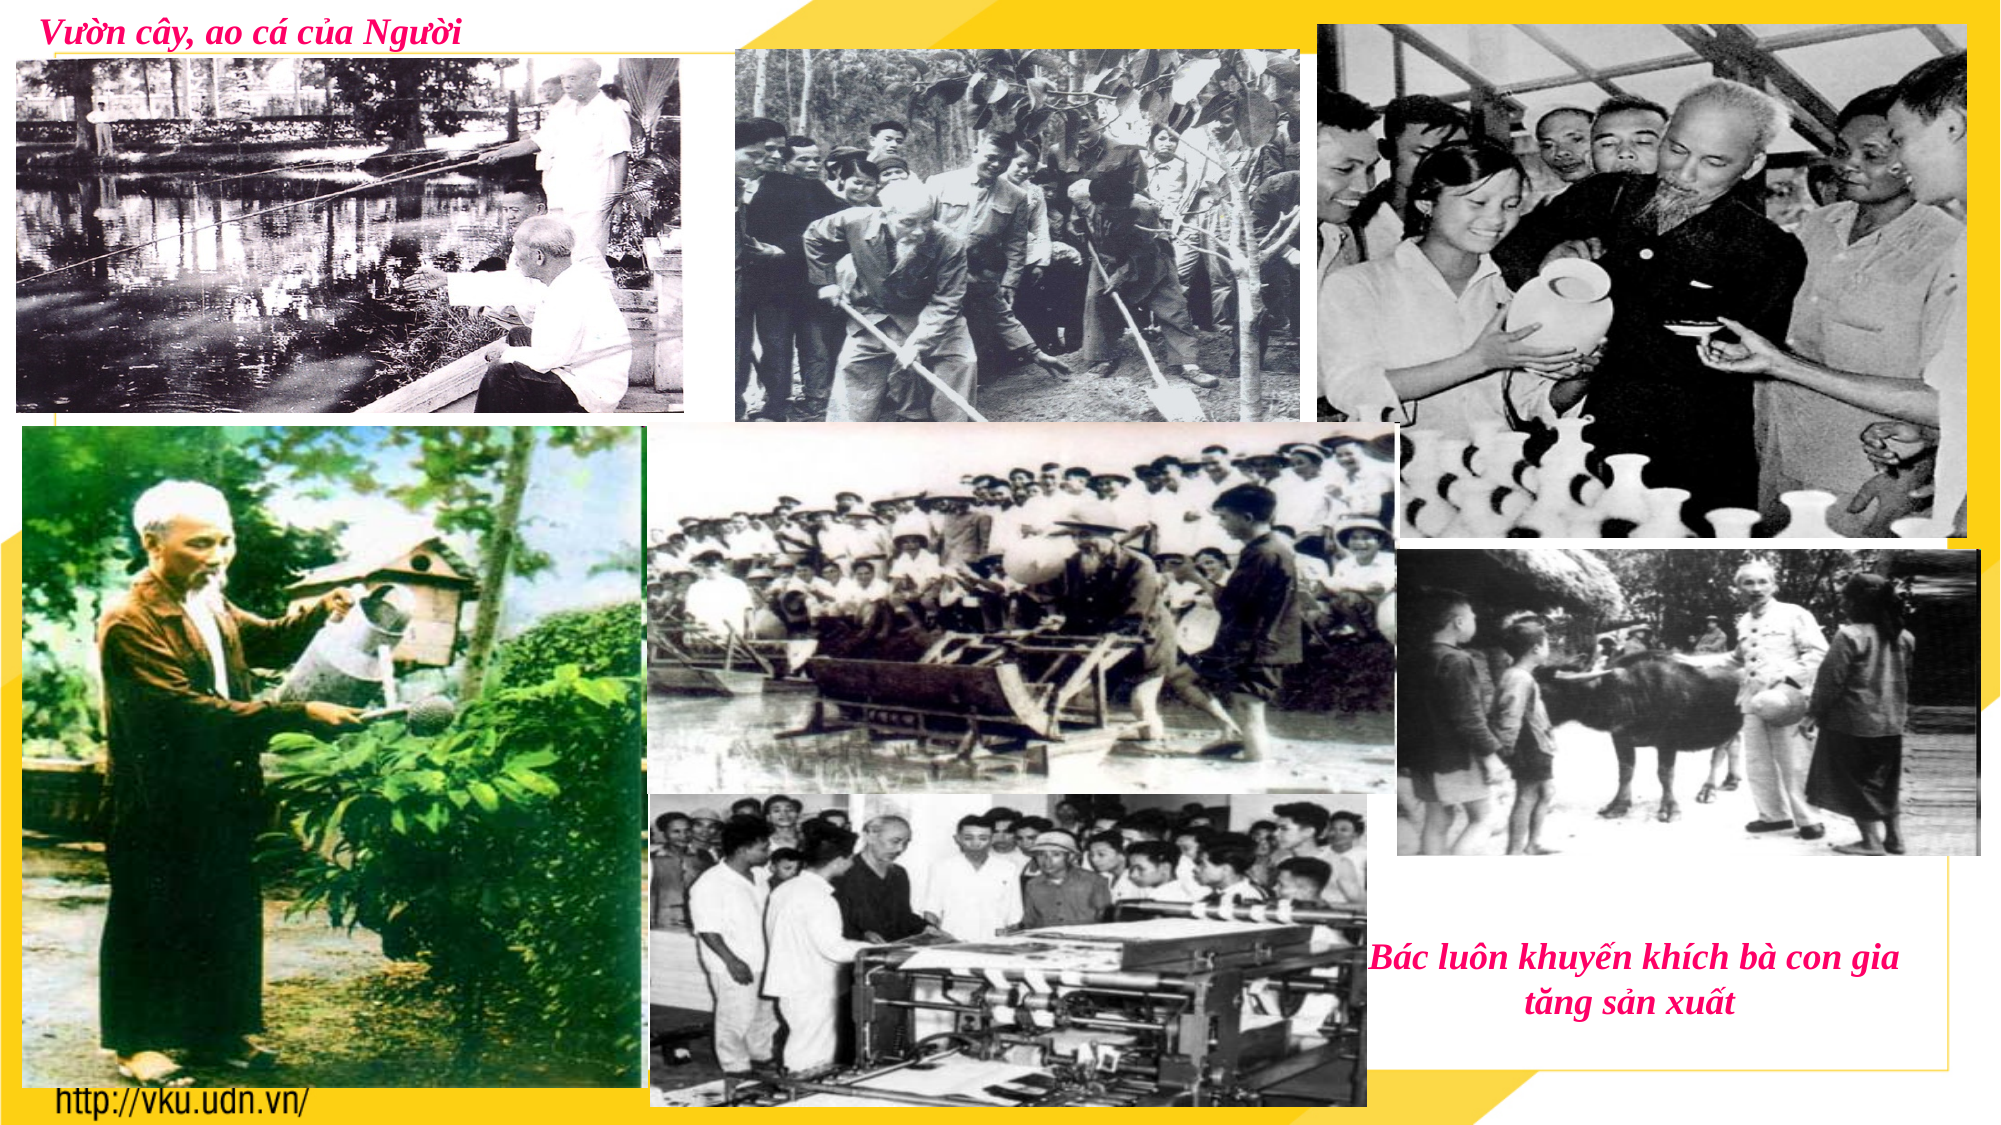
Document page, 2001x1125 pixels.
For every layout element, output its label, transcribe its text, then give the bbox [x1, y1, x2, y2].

text_box Bác luôn khuyến khích bà con gia tăng sản xuất [1367, 924, 1919, 1030]
picture [0, 0, 2001, 1125]
text_box Vườn cây, ao cá của Người [23, 0, 644, 58]
